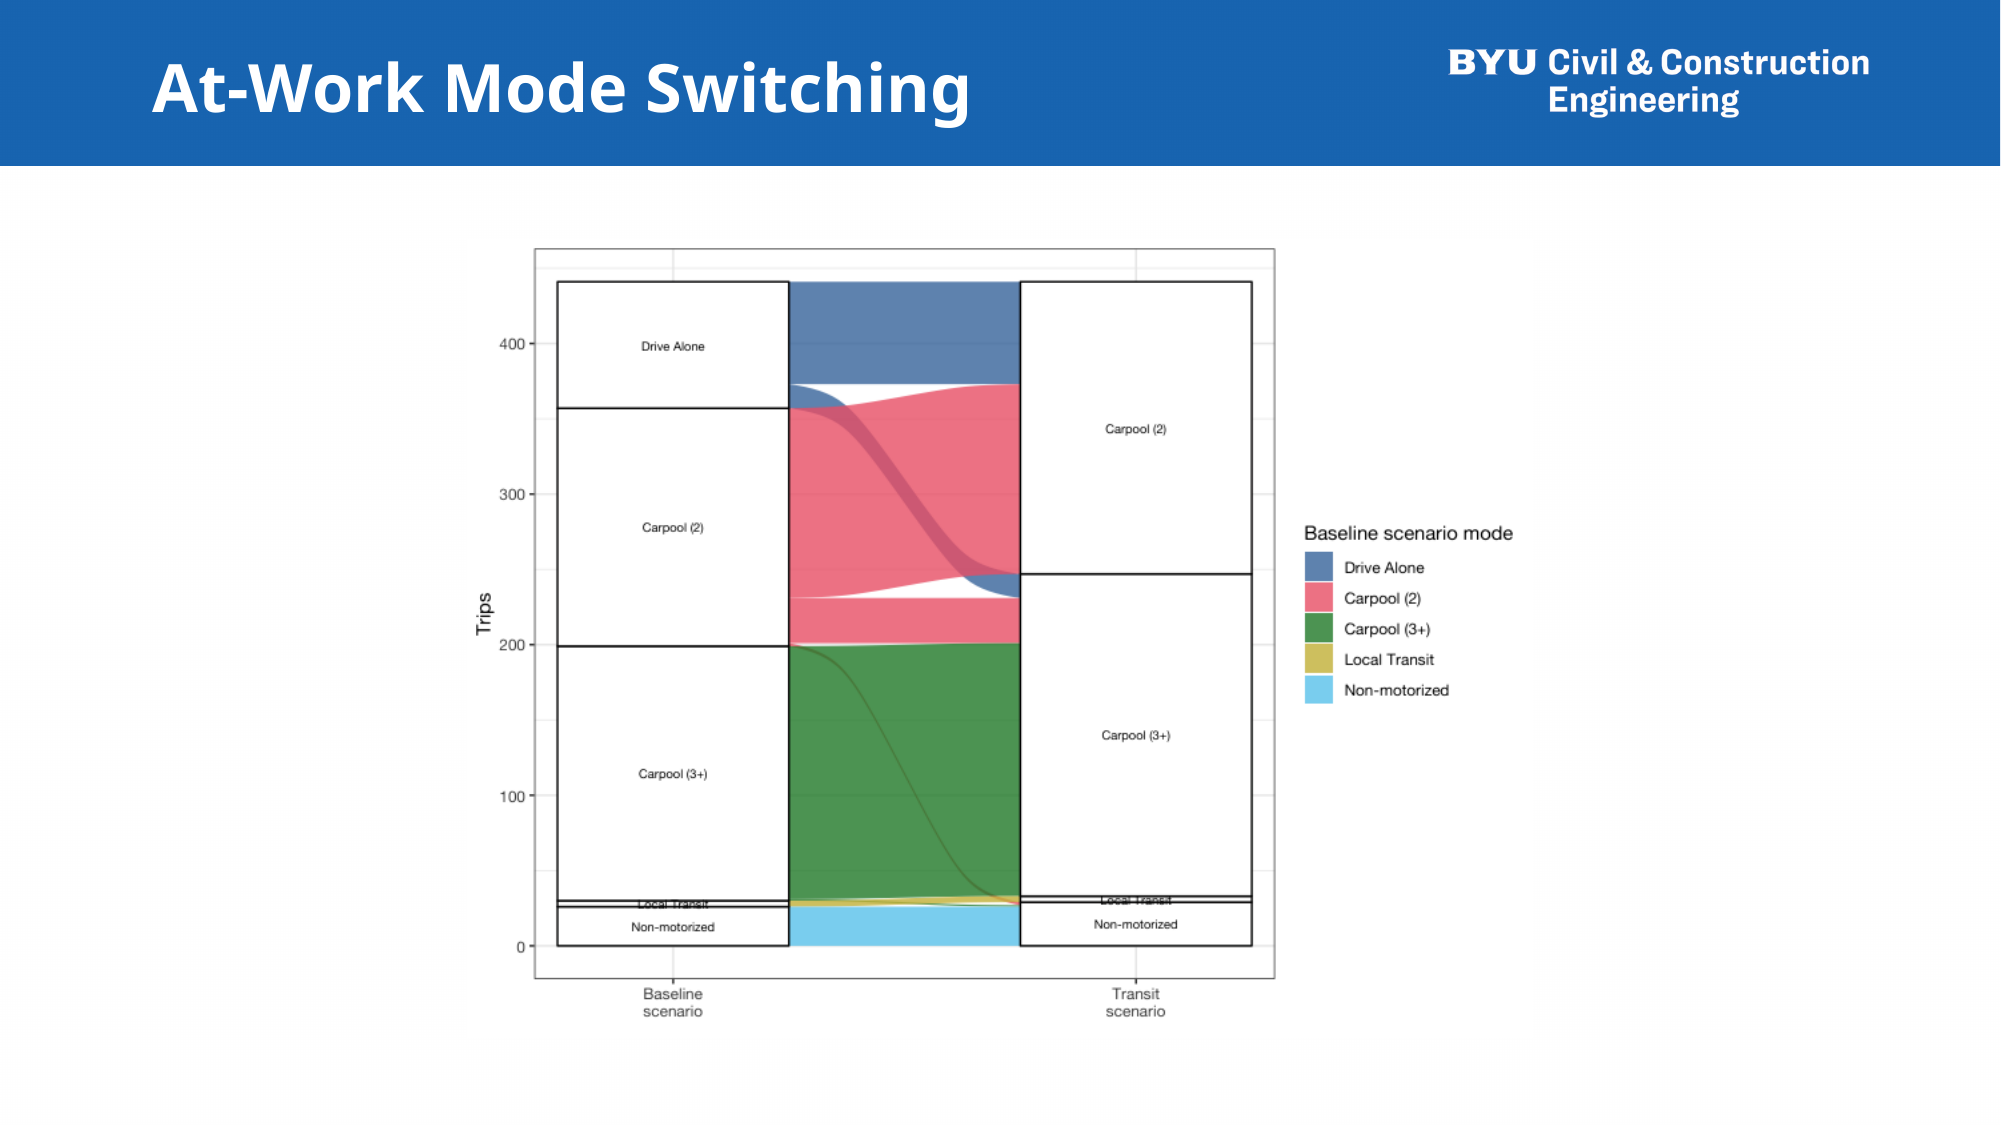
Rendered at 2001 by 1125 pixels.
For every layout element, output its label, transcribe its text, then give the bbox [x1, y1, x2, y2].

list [467, 239, 1533, 1038]
picture [0, 0, 2001, 1125]
title At-Work Mode Switching [137, 45, 1469, 137]
